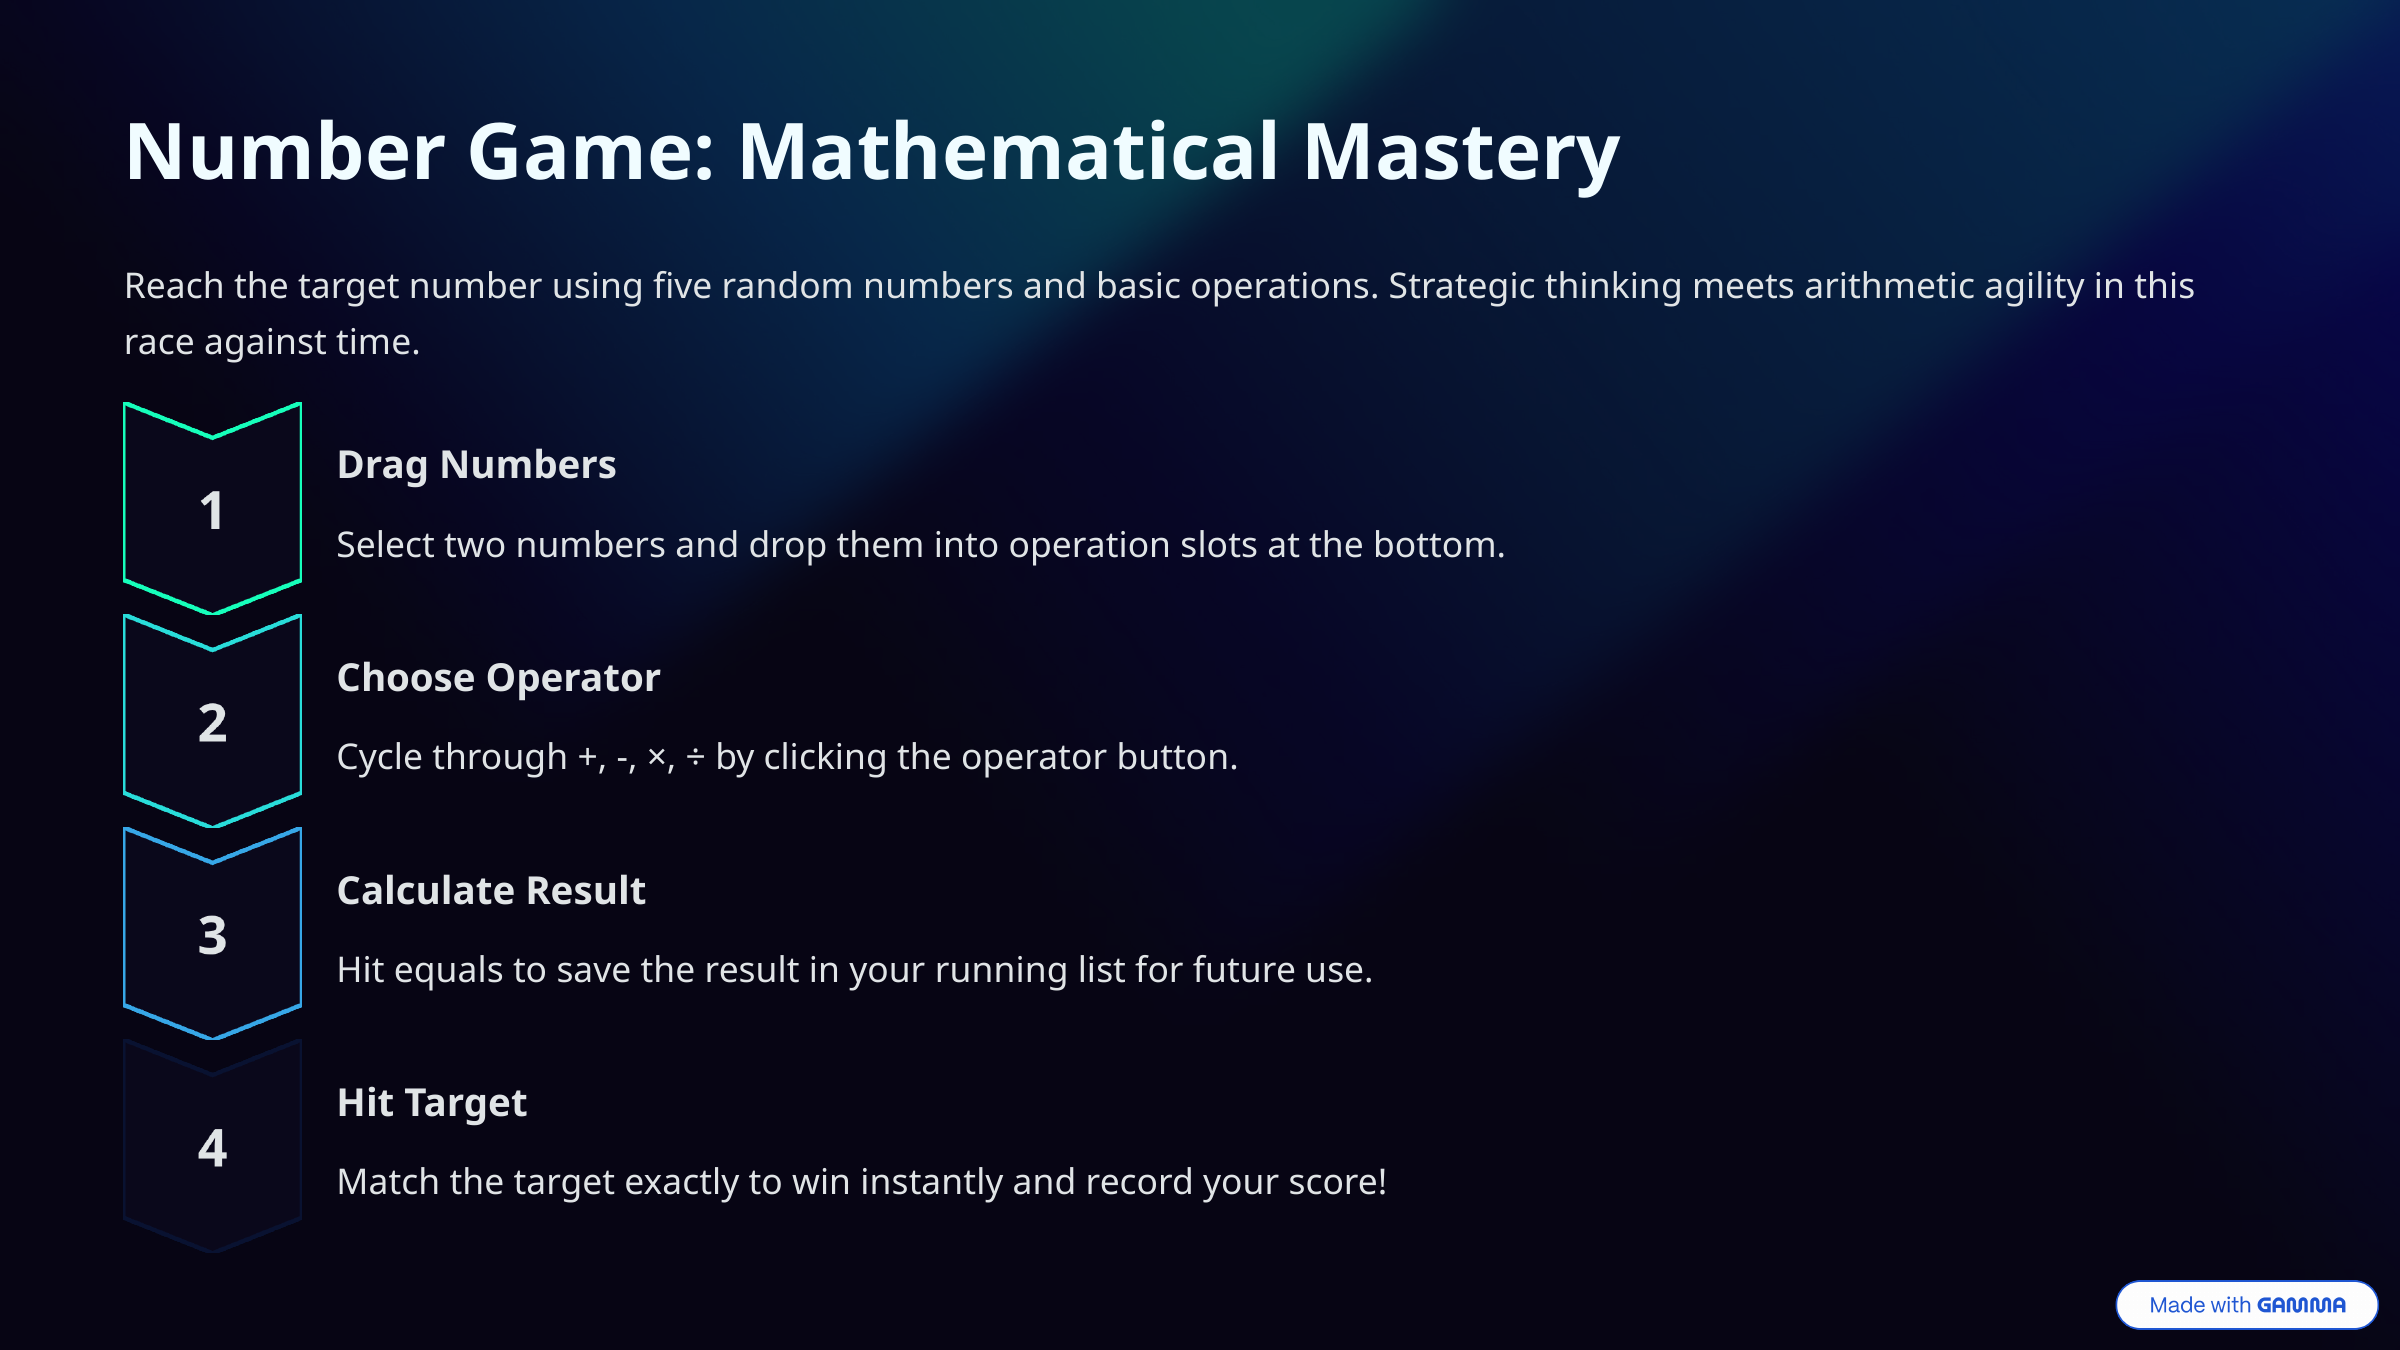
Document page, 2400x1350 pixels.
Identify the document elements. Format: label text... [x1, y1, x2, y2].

picture [2106, 1271, 2389, 1339]
text_box Reach the target number using five random numbers and basic operations. Strategic thinking meets arithmetic agility in this race against time. [123, 249, 2276, 363]
text_box Cycle through +, -, ×, ÷ by clicking the operator button. [336, 720, 2276, 778]
text_box Select two numbers and drop them into operation slots at the bottom. [336, 508, 2276, 565]
picture [123, 402, 302, 1253]
text_box Match the target exactly to win instantly and record your score! [336, 1145, 2276, 1203]
text_box Drag Numbers [336, 437, 731, 487]
text_box Choose Operator [336, 650, 731, 700]
text_box Hit Target [336, 1075, 731, 1125]
text_box Hit equals to save the result in your running list for future use. [336, 933, 2276, 990]
text_box Calculate Result [336, 862, 731, 912]
text_box Number Game: Mathematical Mastery [123, 97, 1529, 196]
